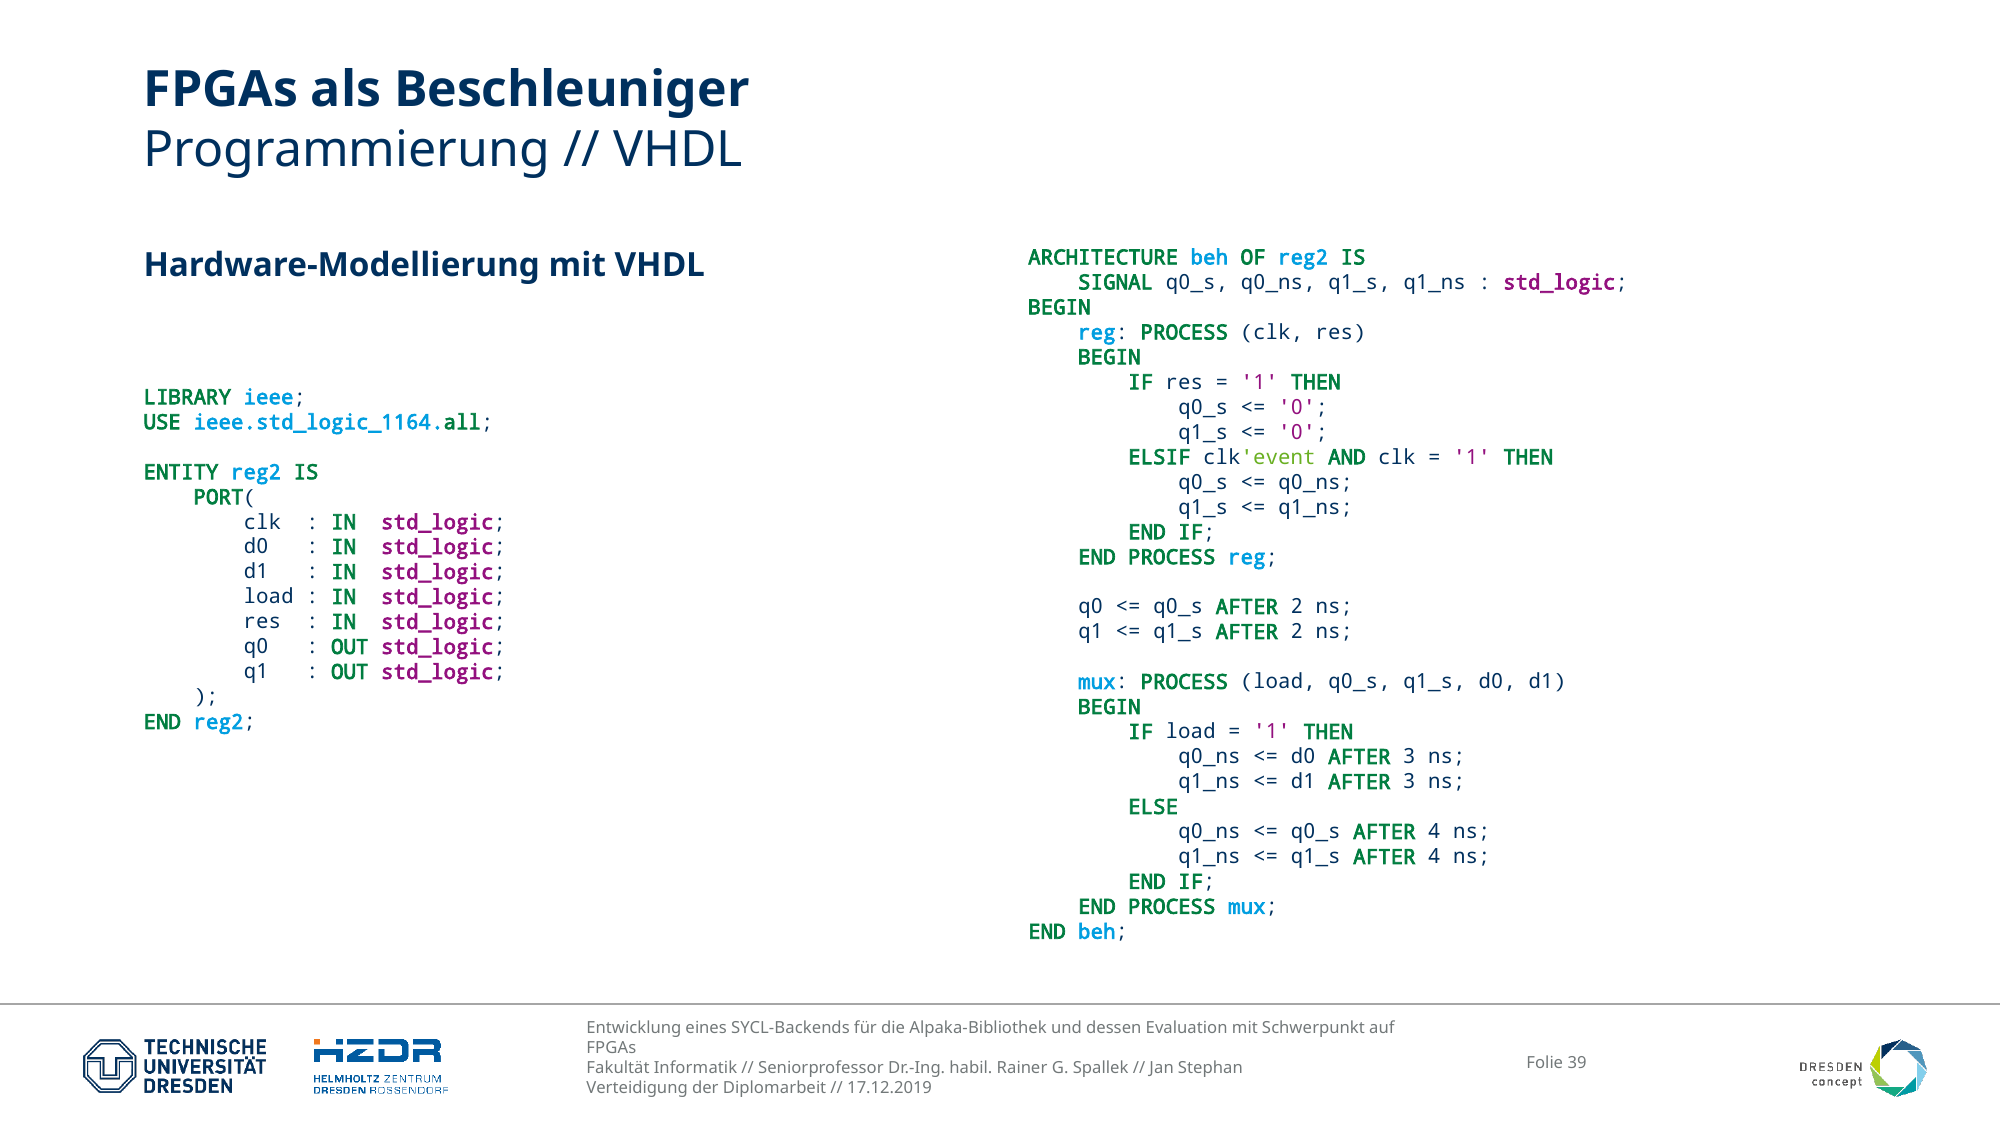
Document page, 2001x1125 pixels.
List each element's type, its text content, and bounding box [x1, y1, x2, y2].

picture [302, 1027, 459, 1105]
title FPGAs als Beschleuniger Programmierung // VHDL [143, 56, 1880, 169]
picture [83, 1039, 266, 1093]
list Hardware-Modellierung mit VHDL LIBRARY ieee; USE ieee.std_logic_1164.all; ENTITY reg2 IS PORT( clk : IN std_logic; d0 : IN std_logic; d1 : IN std_logic; load : IN std_logic; res : IN std_logic; q0 : OUT std_logic; q1 : OUT std_logic; ); END reg2; [143, 243, 996, 957]
picture [1800, 1039, 1927, 1097]
list ARCHITECTURE beh OF reg2 IS SIGNAL q0_s, q0_ns, q1_s, q1_ns : std_logic; BEGIN reg: PROCESS (clk, res) BEGIN IF res = ′1′ THEN q0_s <= ′0′; q1_s <= ′0′; ELSIF clk′event AND clk = ′1′ THEN q0_s <= q0_ns; q1_s <= q1_ns; END IF; END PROCESS reg; q0 <= q0_s AFTER 2 ns; q1 <= q1_s AFTER 2 ns; mux: PROCESS (load, q0_s, q1_s, d0, d1) BEGIN IF load = ′1′ THEN q0_ns <= d0 AFTER 3 ns; q1_ns <= d1 AFTER 3 ns; ELSE q0_ns <= q0_s AFTER 4 ns; q1_ns <= q1_s AFTER 4 ns; END IF; END PROCESS mux; END beh; [1028, 243, 1880, 957]
